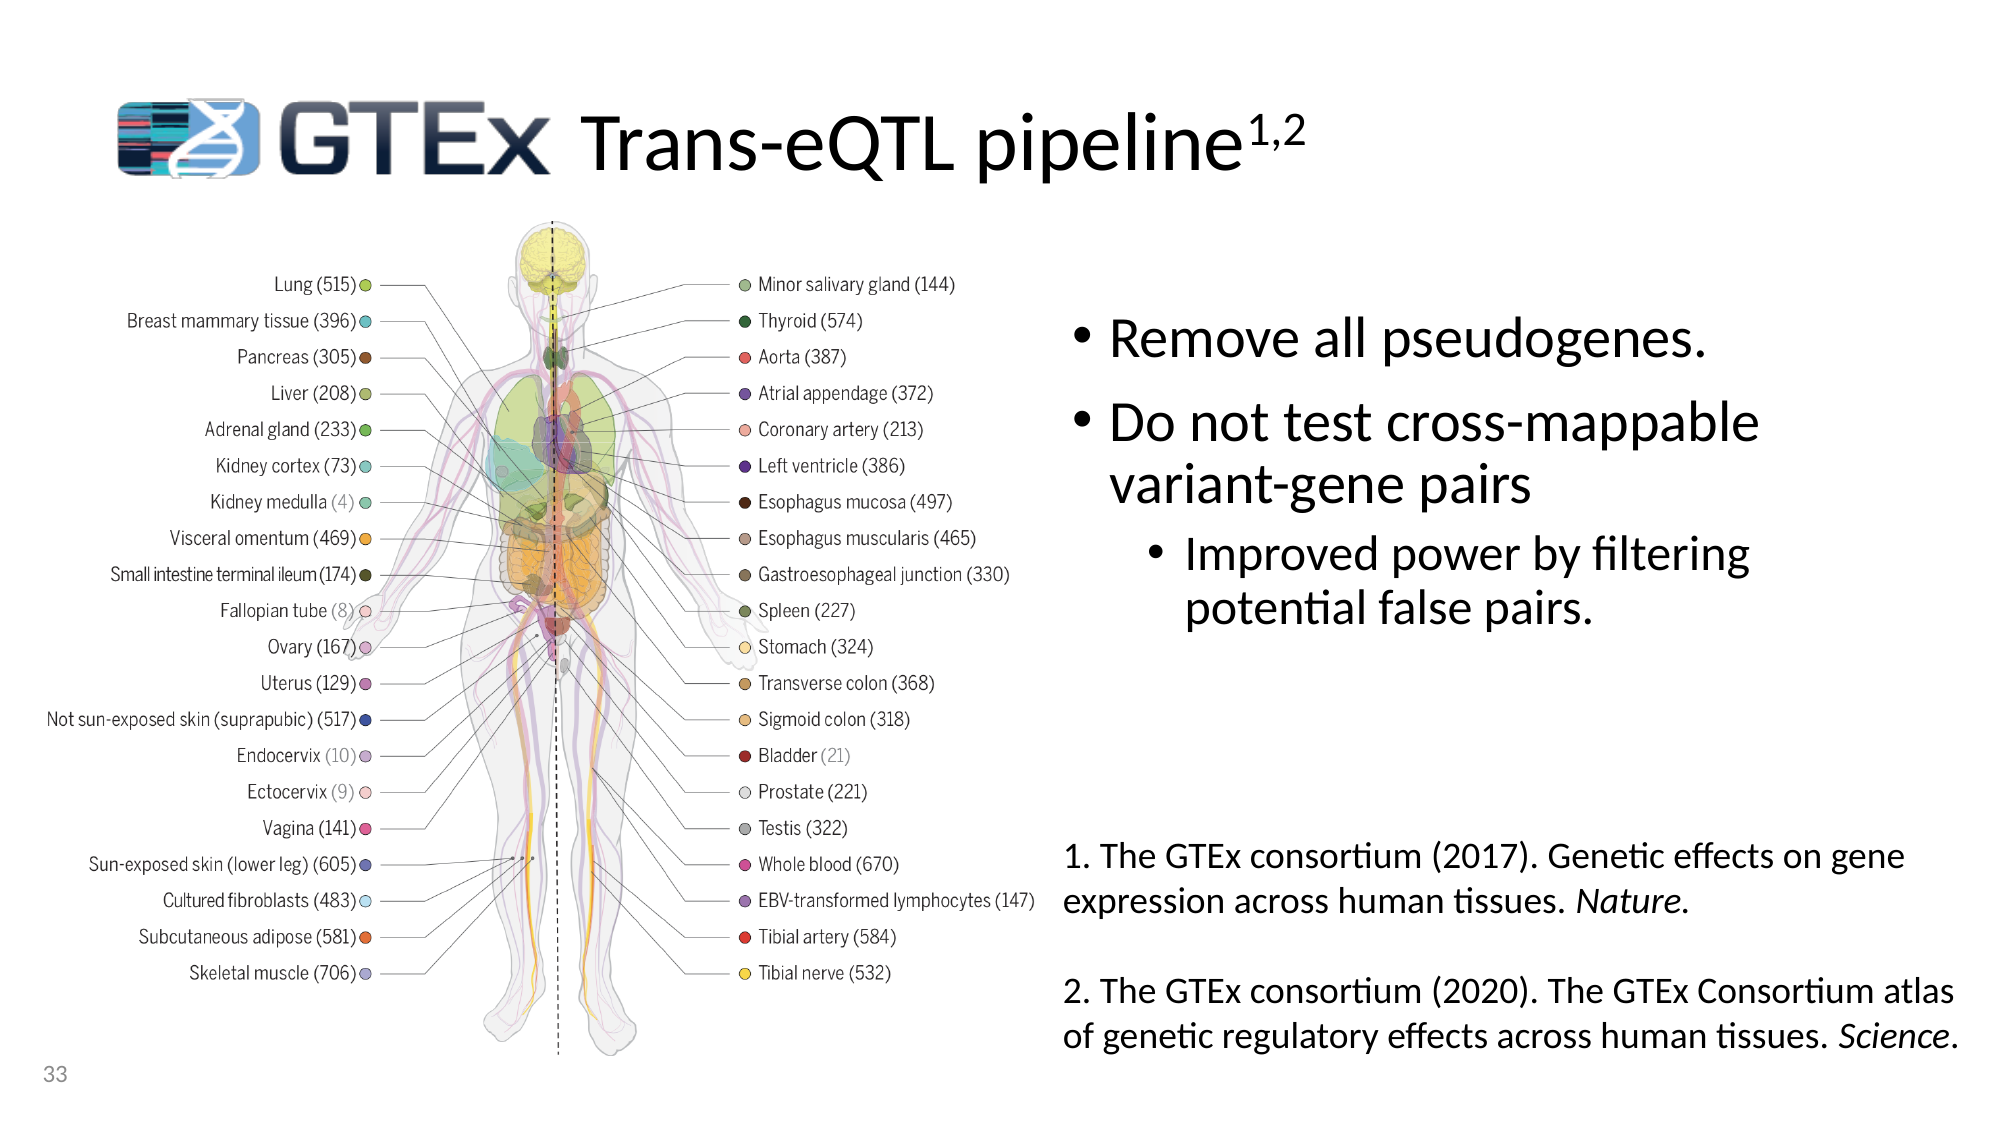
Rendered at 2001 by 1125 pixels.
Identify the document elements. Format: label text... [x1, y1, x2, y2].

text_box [117, 66, 1481, 207]
list Remove all pseudogenes. Do not test cross-mappable variant-gene pairs Improved power by filtering potential false pairs. [1057, 299, 1950, 823]
picture [23, 221, 1041, 1059]
slide_number 33 [27, 1059, 248, 1103]
text_box 1. The GTEx consortium (2017). Genetic effects on gene expression across human tissues. Nature. 2. The GTEx consortium (2020). The GTEx Consortium atlas of genetic regulatory effects across human tissues. Science. [1048, 823, 1978, 1064]
